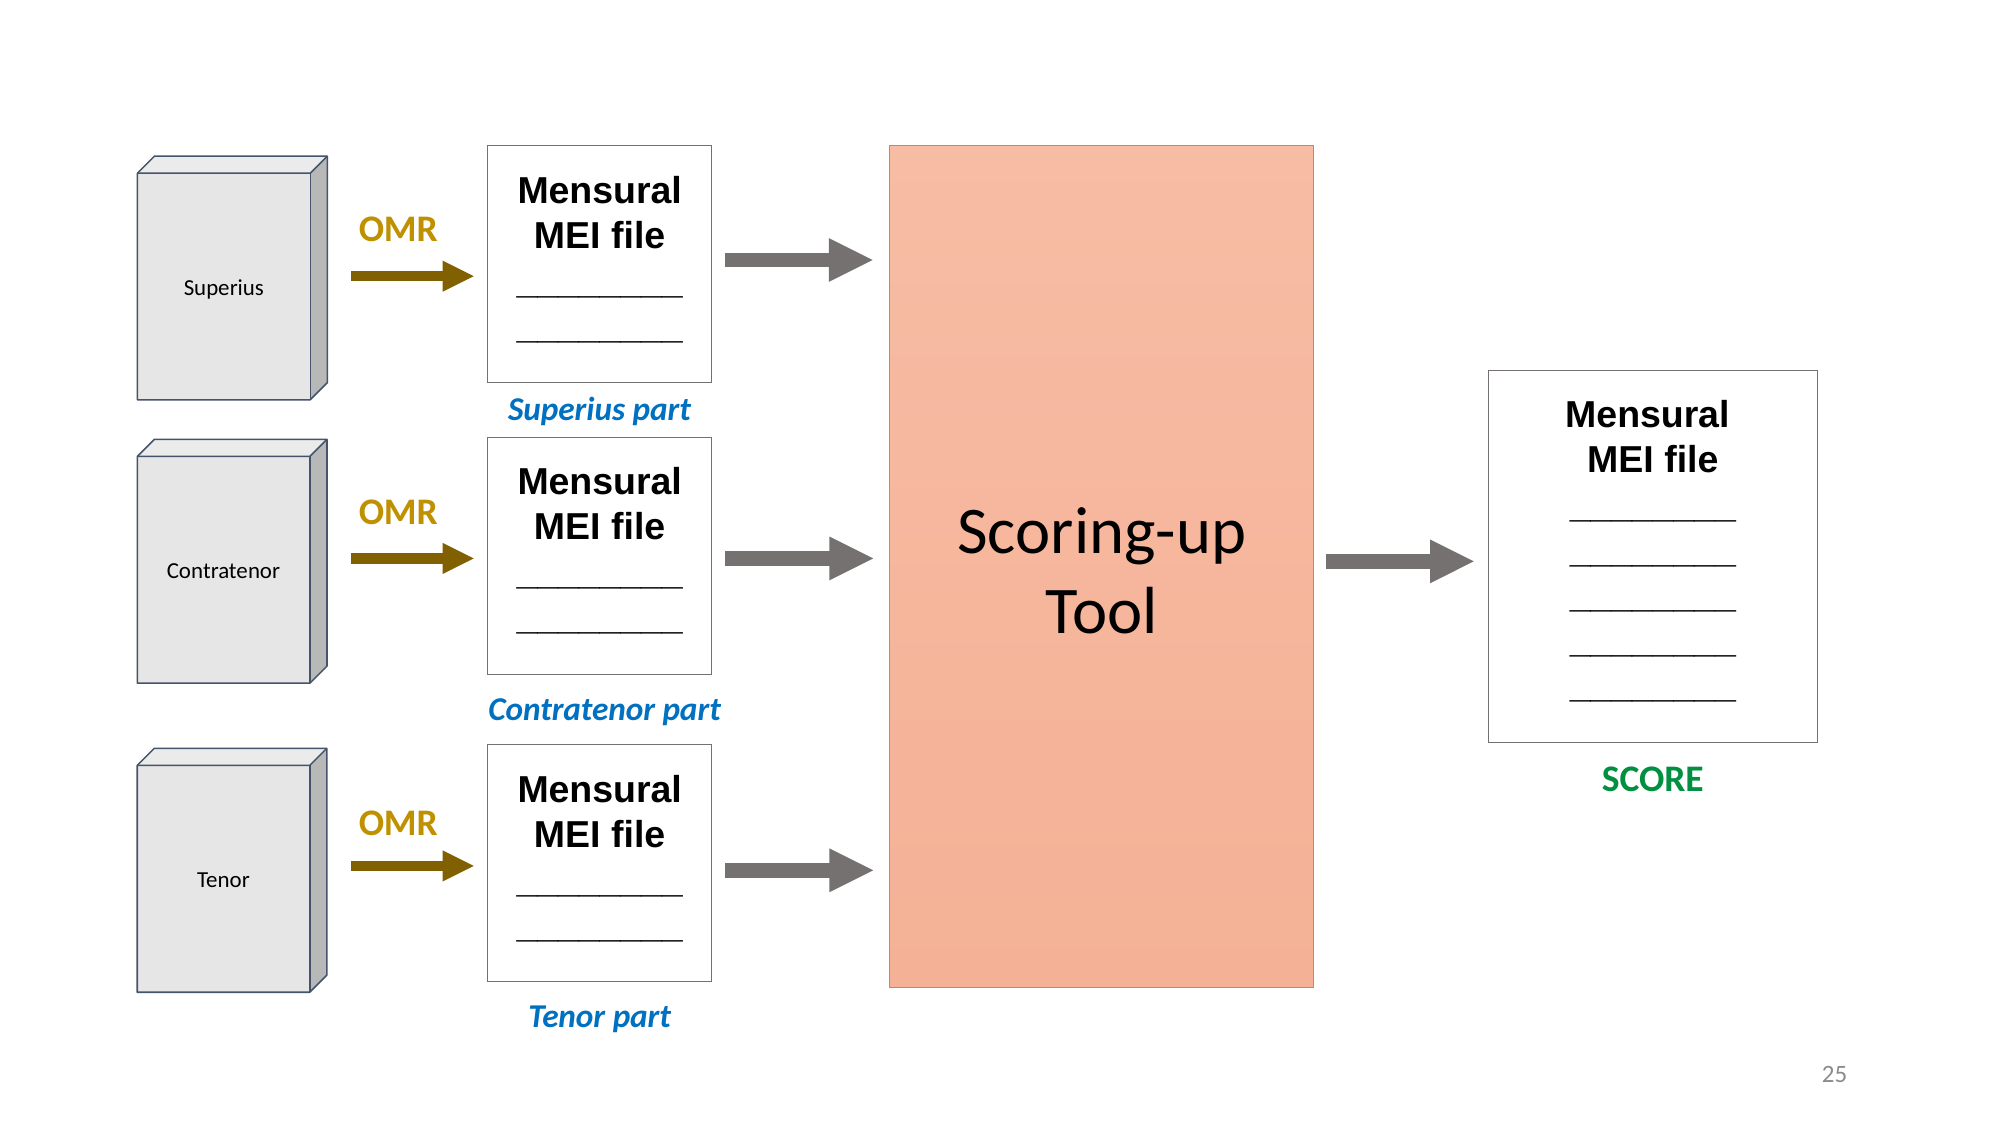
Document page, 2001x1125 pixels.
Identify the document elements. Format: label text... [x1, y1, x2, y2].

text_box OMR [334, 192, 462, 262]
text_box Superius [137, 156, 328, 400]
slide_number 25 [1412, 1042, 1863, 1103]
text_box OMR [334, 789, 462, 852]
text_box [462, 145, 1818, 1043]
text_box OMR [334, 474, 462, 544]
text_box Tenor [137, 748, 327, 993]
text_box Contratenor [137, 439, 327, 684]
